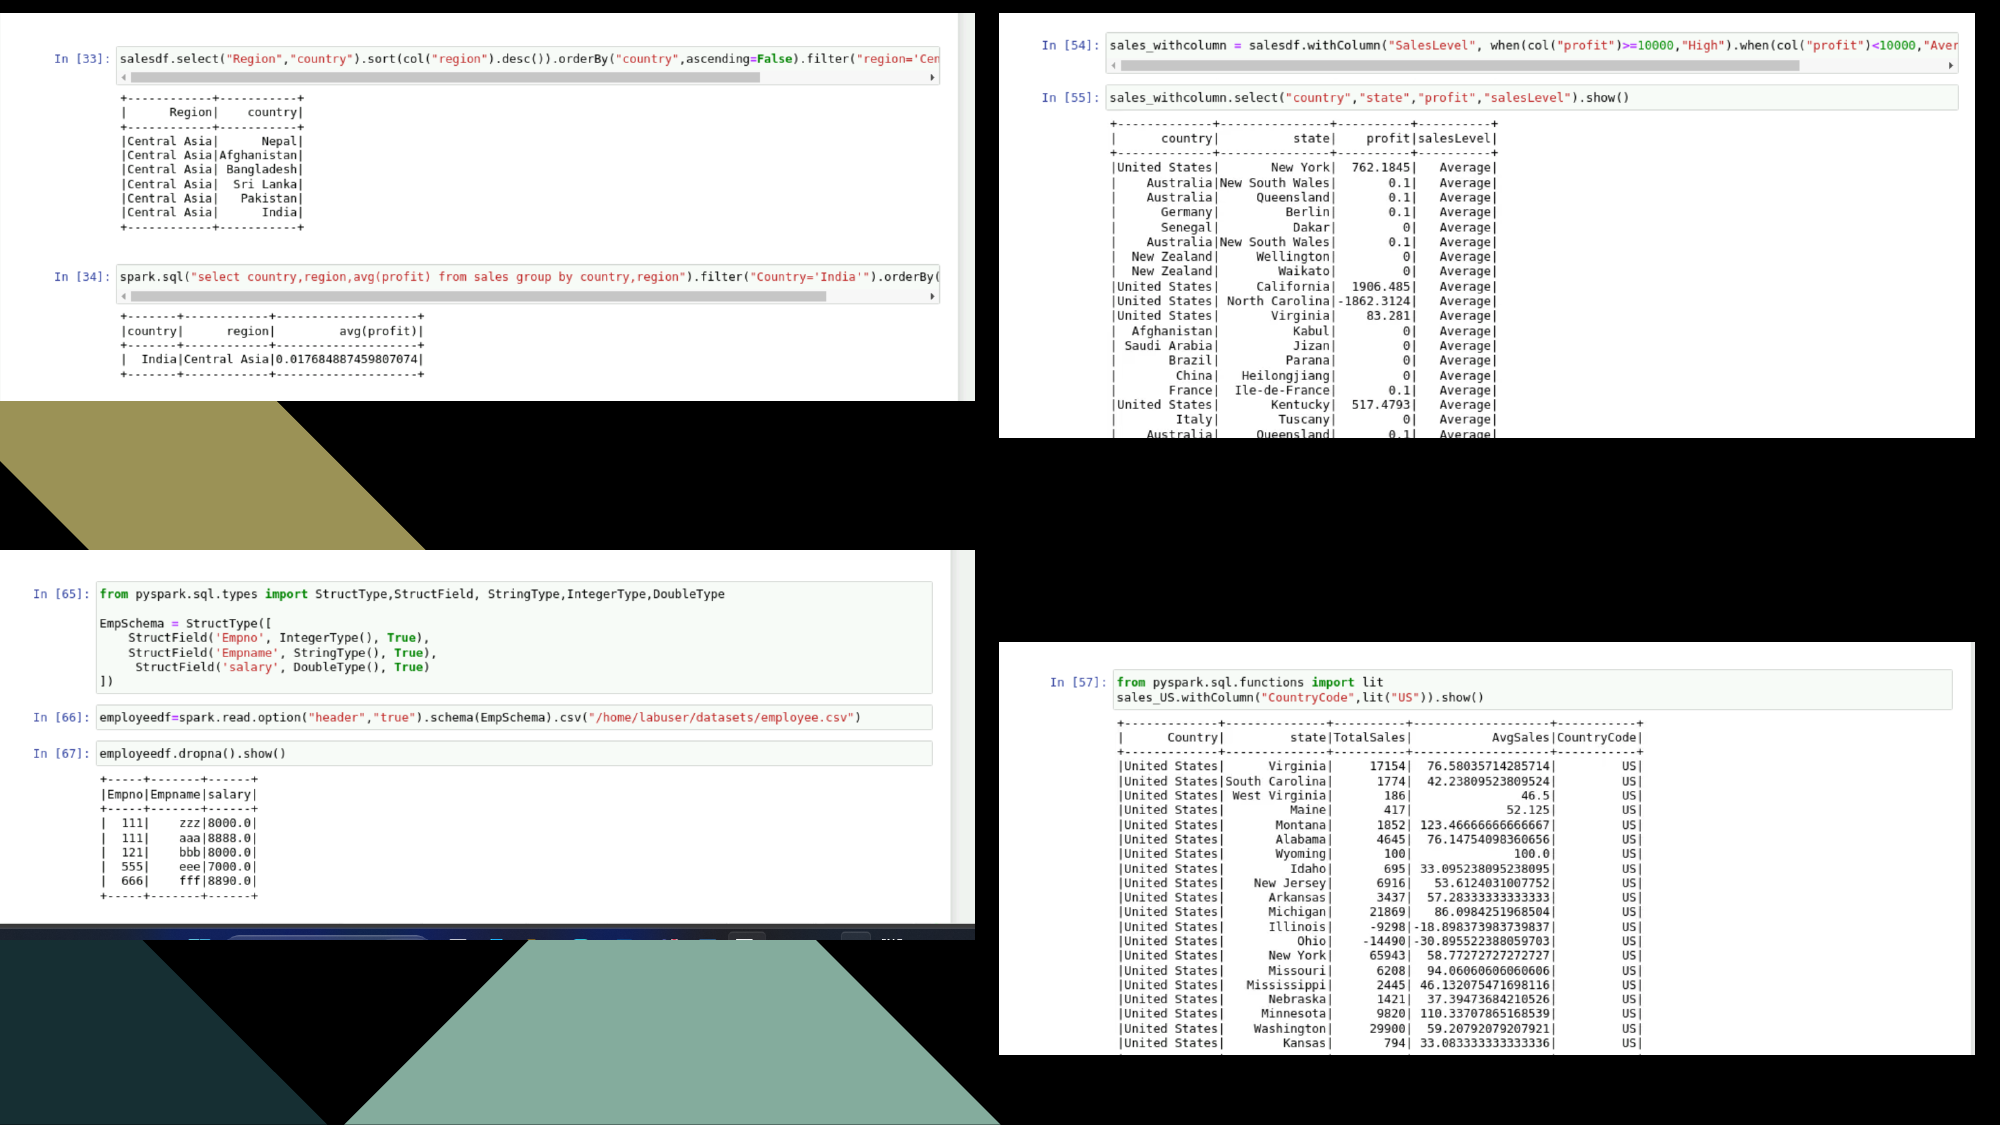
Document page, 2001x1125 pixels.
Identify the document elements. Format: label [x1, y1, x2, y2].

picture [0, 550, 976, 940]
picture [999, 642, 1976, 1056]
picture [0, 13, 976, 402]
picture [999, 13, 1976, 438]
